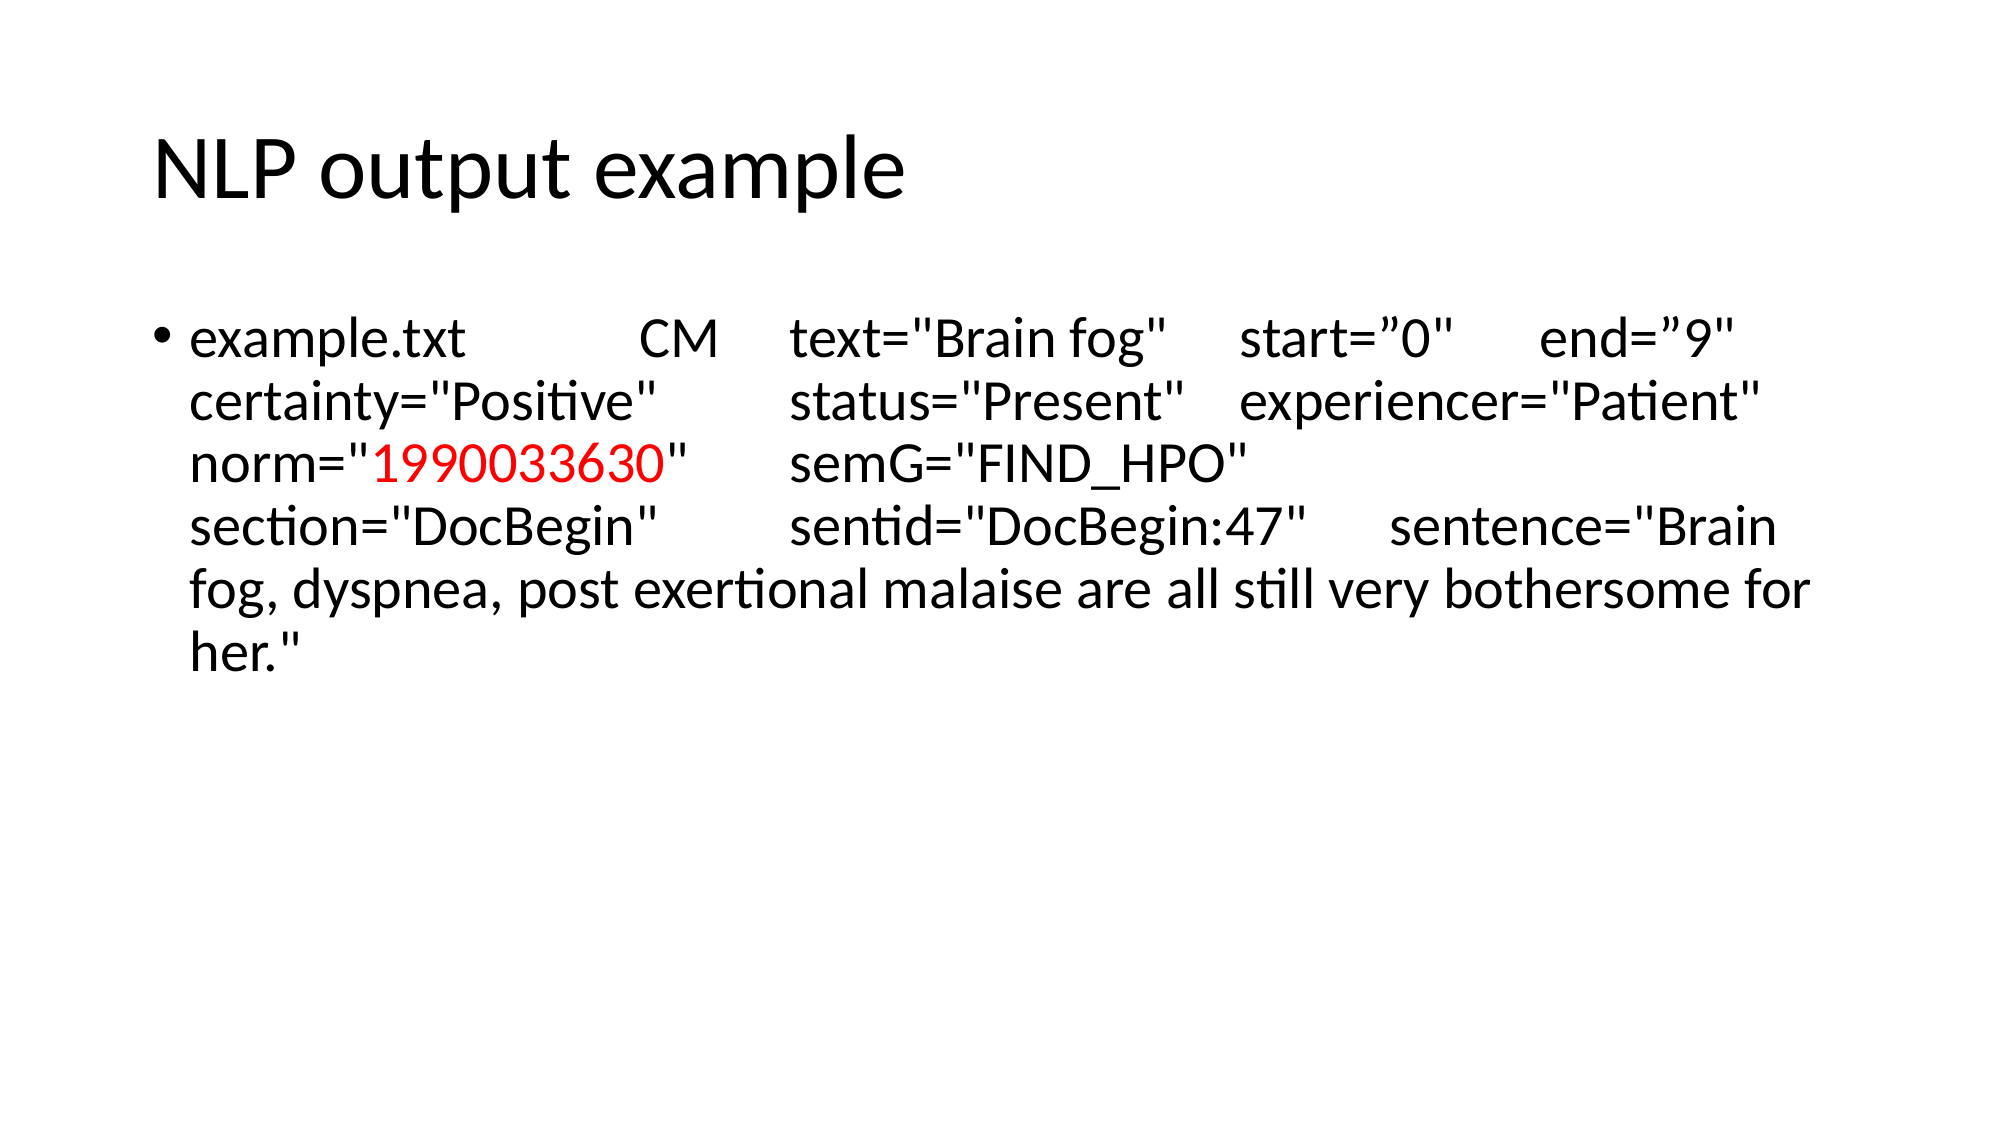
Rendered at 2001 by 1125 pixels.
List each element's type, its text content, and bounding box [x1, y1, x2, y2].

list example.txt CM text="Brain fog" start=”0" end=”9" certainty="Positive" status="Present" experiencer="Patient" norm="1990033630" semG="FIND_HPO" section="DocBegin" sentid="DocBegin:47" sentence="Brain fog, dyspnea, post exertional malaise are all still very bothersome for her." [137, 299, 1863, 1014]
title NLP output example [137, 59, 1863, 278]
